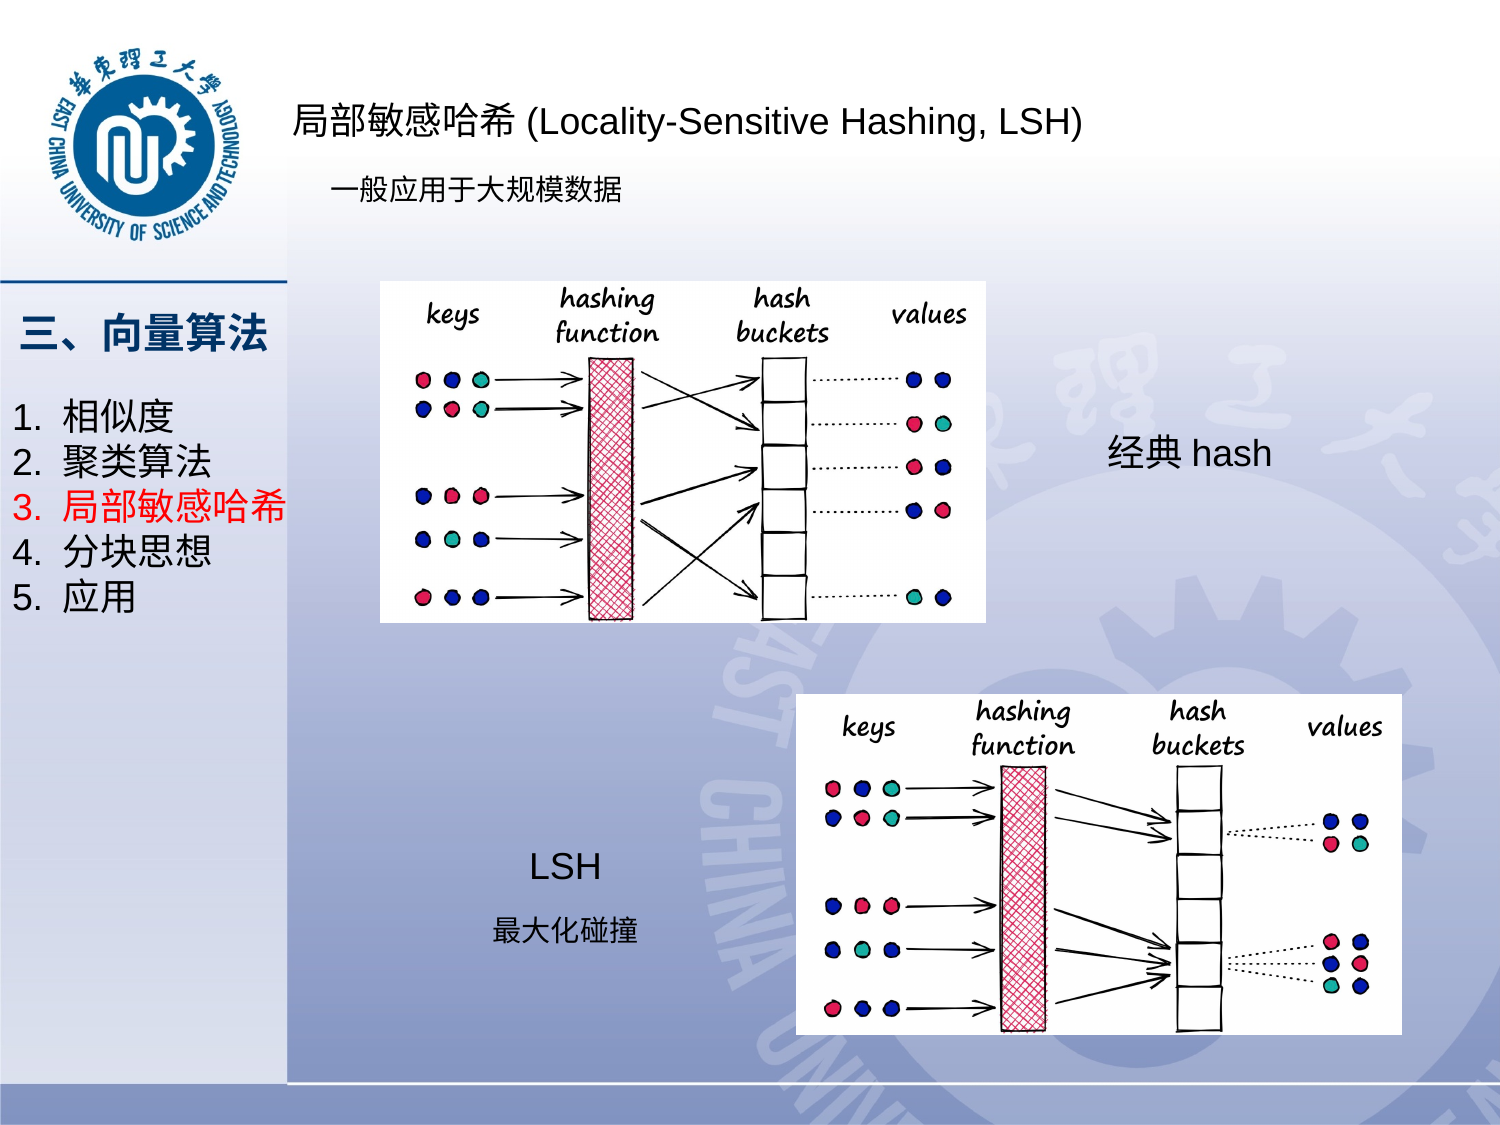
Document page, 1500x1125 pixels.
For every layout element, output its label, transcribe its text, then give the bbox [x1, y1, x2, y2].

text_box LSH [514, 834, 617, 895]
title 三、向量算法 [0, 278, 433, 386]
text_box 经典hash [1092, 421, 1288, 482]
text_box 一般应用于大规模数据 [315, 164, 638, 214]
text_box 1. 相似度 2. 聚类算法 3. 局部敏感哈希 4. 分块思想 5. 应用 [0, 385, 303, 671]
text_box 最大化碰撞 [477, 905, 654, 955]
picture [0, 0, 1500, 1125]
text_box 局部敏感哈希(Locality-Sensitive Hashing, LSH) [277, 89, 1099, 150]
